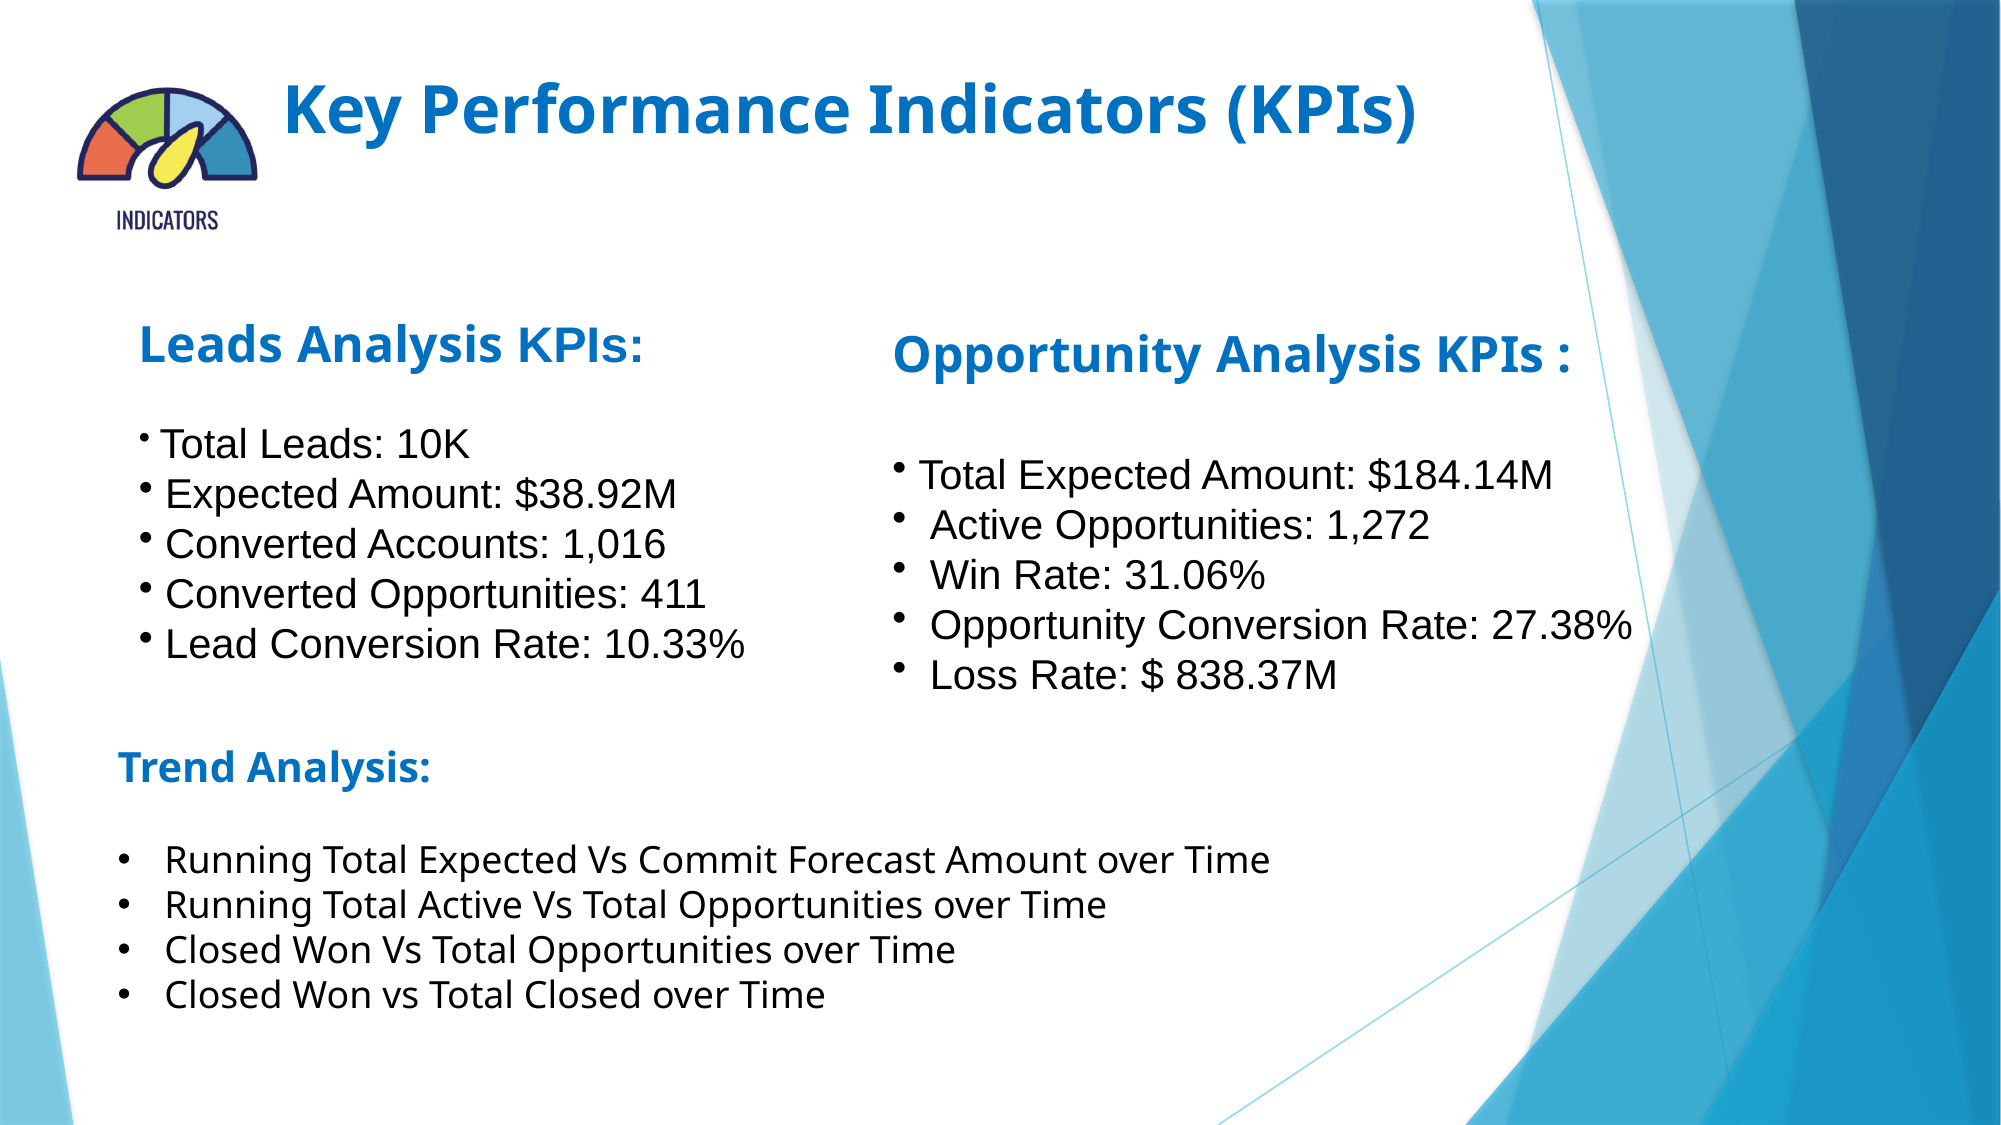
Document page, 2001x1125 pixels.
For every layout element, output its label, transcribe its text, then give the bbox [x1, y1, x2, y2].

text_box Opportunity Analysis KPIs : Total Expected Amount: $184.14M Active Opportunities: 1,272 Win Rate: 31.06% Opportunity Conversion Rate: 27.38% Loss Rate: $ 838.37M [877, 315, 1659, 706]
text_box Leads Analysis KPIs: Total Leads: 10K Expected Amount: $38.92M Converted Accounts: 1,016 Converted Opportunities: 411 Lead Conversion Rate: 10.33% [123, 304, 805, 720]
text_box Key Performance Indicators (KPIs) [288, 59, 1521, 155]
text_box Trend Analysis: Running Total Expected Vs Commit Forecast Amount over Time Running Total Active Vs Total Opportunities over Time Closed Won Vs Total Opportunities over Time Closed Won vs Total Closed over Time [102, 733, 1598, 1069]
picture [51, 52, 283, 259]
